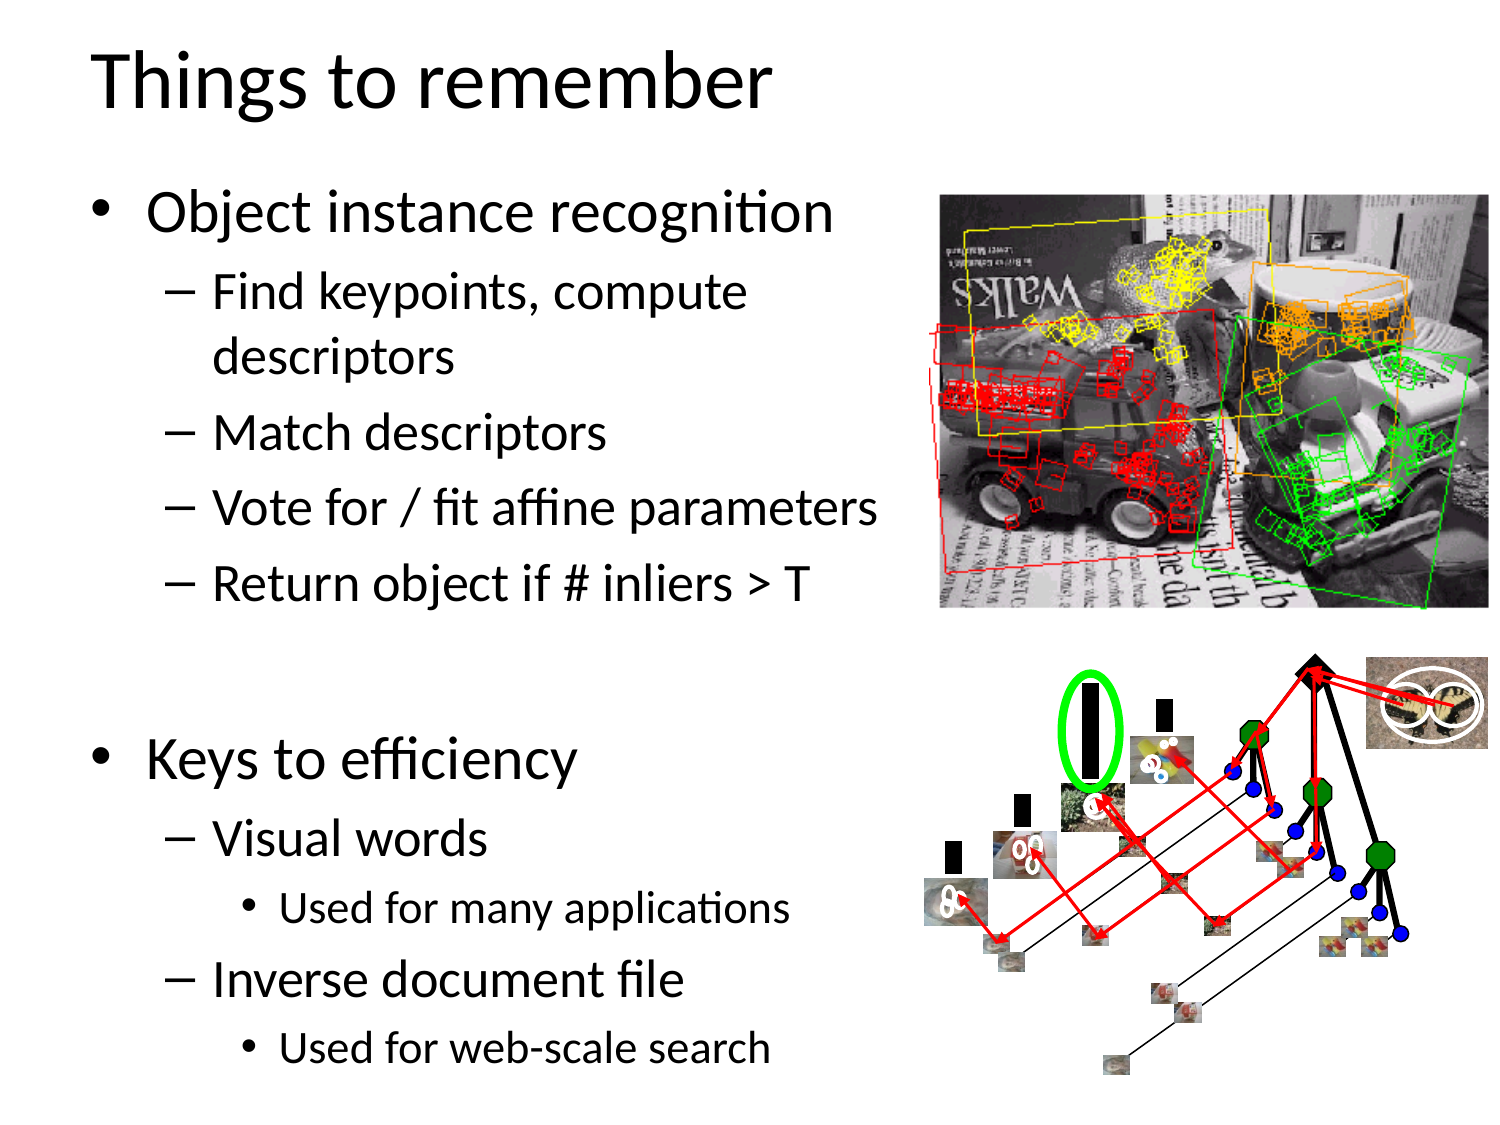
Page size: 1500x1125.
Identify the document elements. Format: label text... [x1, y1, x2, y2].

title Things to remember [74, 0, 1426, 151]
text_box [924, 654, 1488, 1076]
picture [928, 187, 1500, 616]
list Object instance recognition Find keypoints, compute descriptors Match descriptors Vote for / fit affine parameters Return object if # inliers > T Keys to efficiency Visual words Used for many applications Inverse document file Used for web-scale search [74, 162, 938, 1088]
